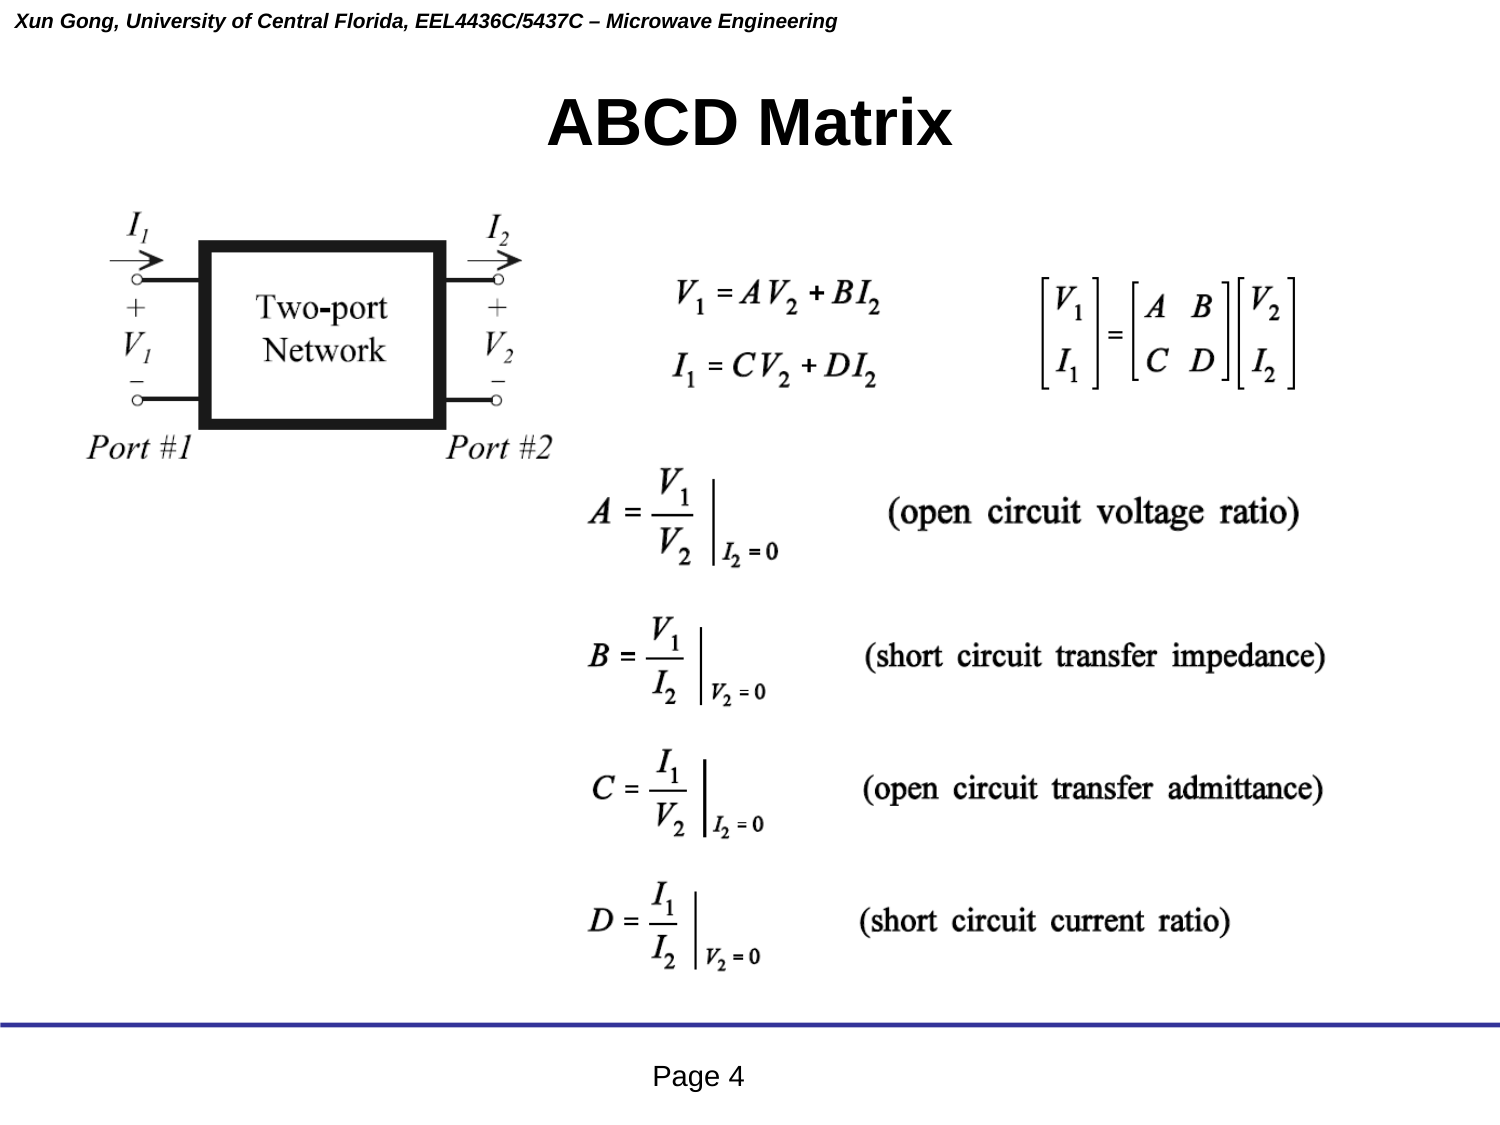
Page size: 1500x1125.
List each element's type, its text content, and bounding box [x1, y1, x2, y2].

title ABCD Matrix [75, 62, 1425, 175]
picture [49, 187, 1384, 988]
